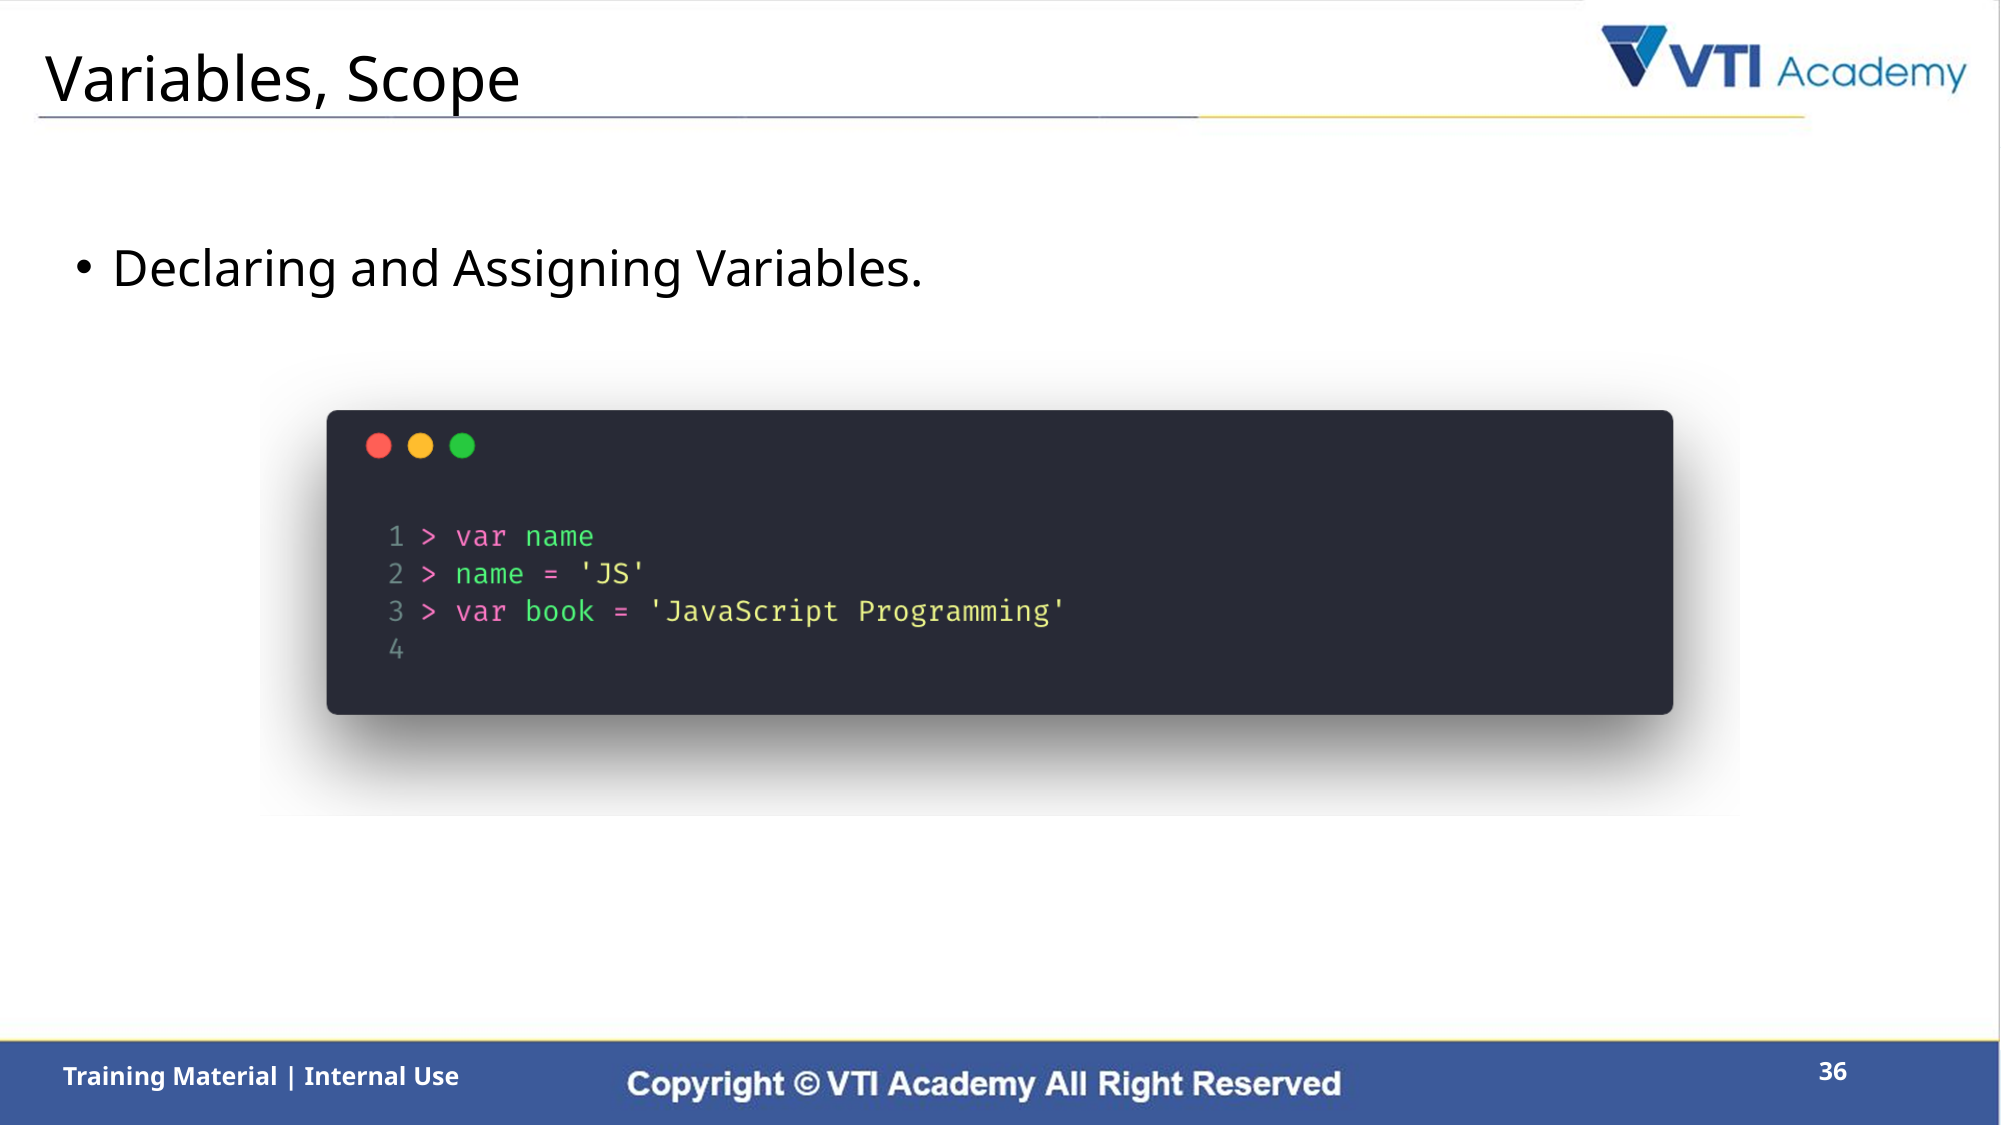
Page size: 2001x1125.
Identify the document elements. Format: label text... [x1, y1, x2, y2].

picture [0, 0, 2001, 1125]
title Variables, Scope [31, 23, 1371, 123]
list Declaring and Assigning Variables. [60, 198, 1863, 1043]
slide_number 36 [1412, 1042, 1863, 1103]
footer Training Material | Internal Use [0, 1045, 523, 1106]
